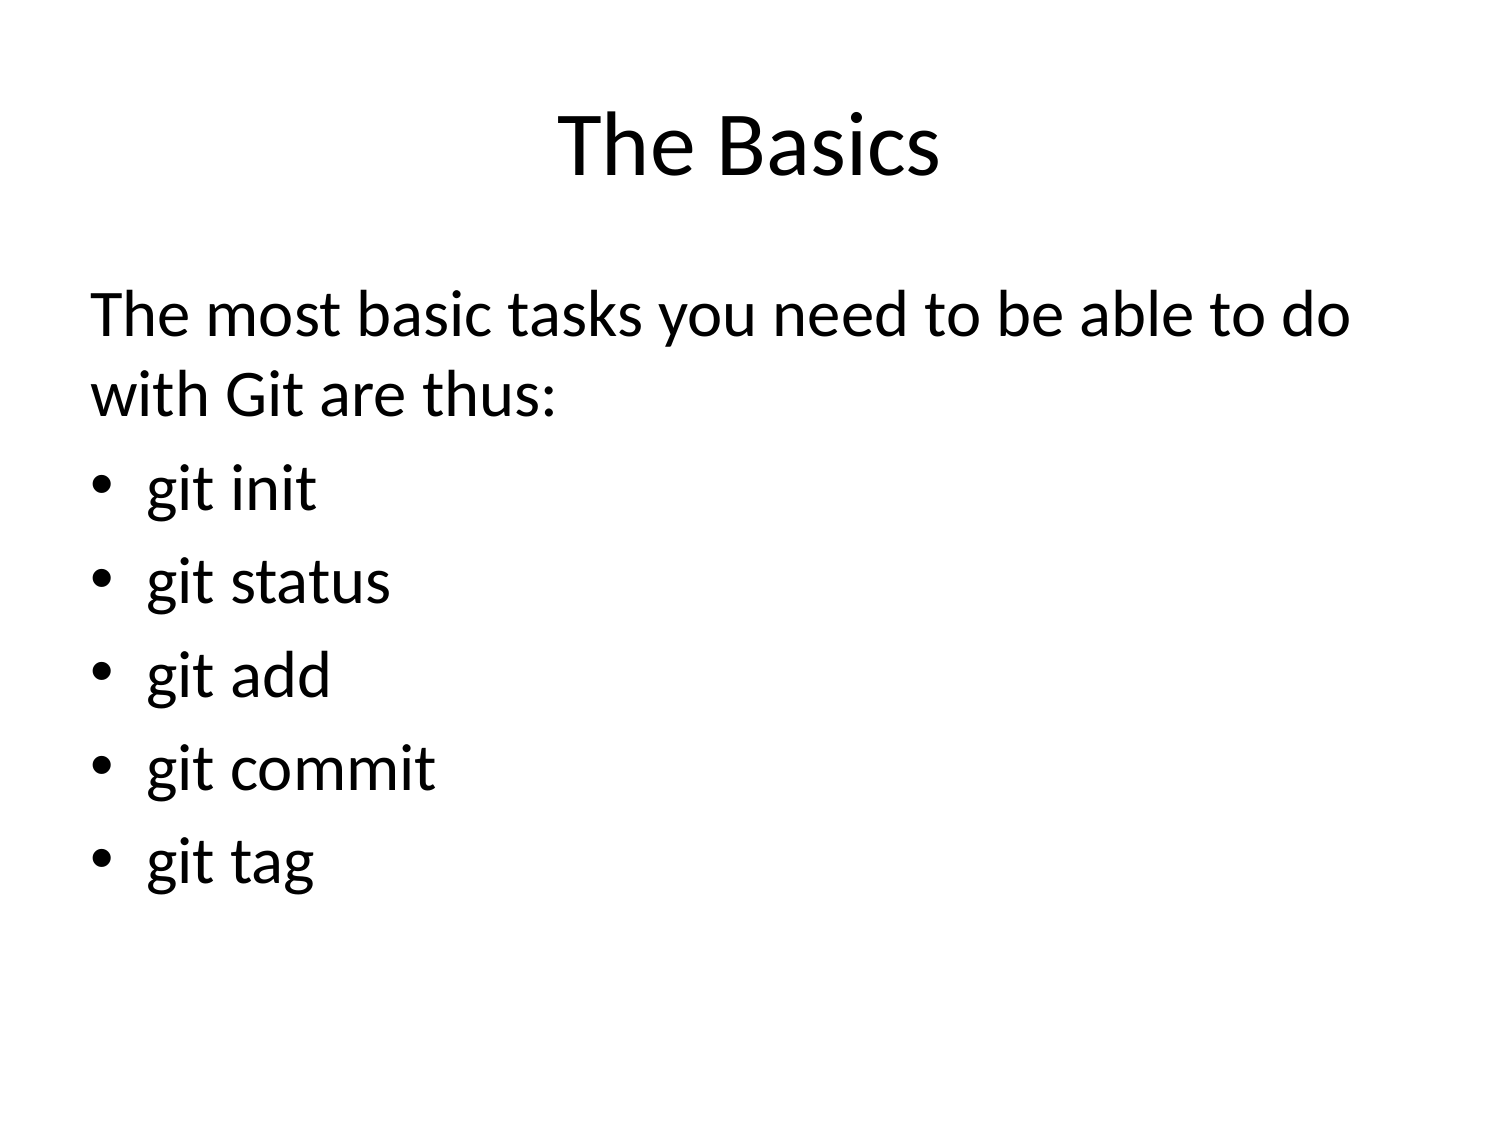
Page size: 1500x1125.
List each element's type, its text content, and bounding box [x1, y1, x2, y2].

list The most basic tasks you need to be able to do with Git are thus: git init git status git add git commit git tag [75, 262, 1425, 1062]
title The Basics [75, 45, 1425, 233]
